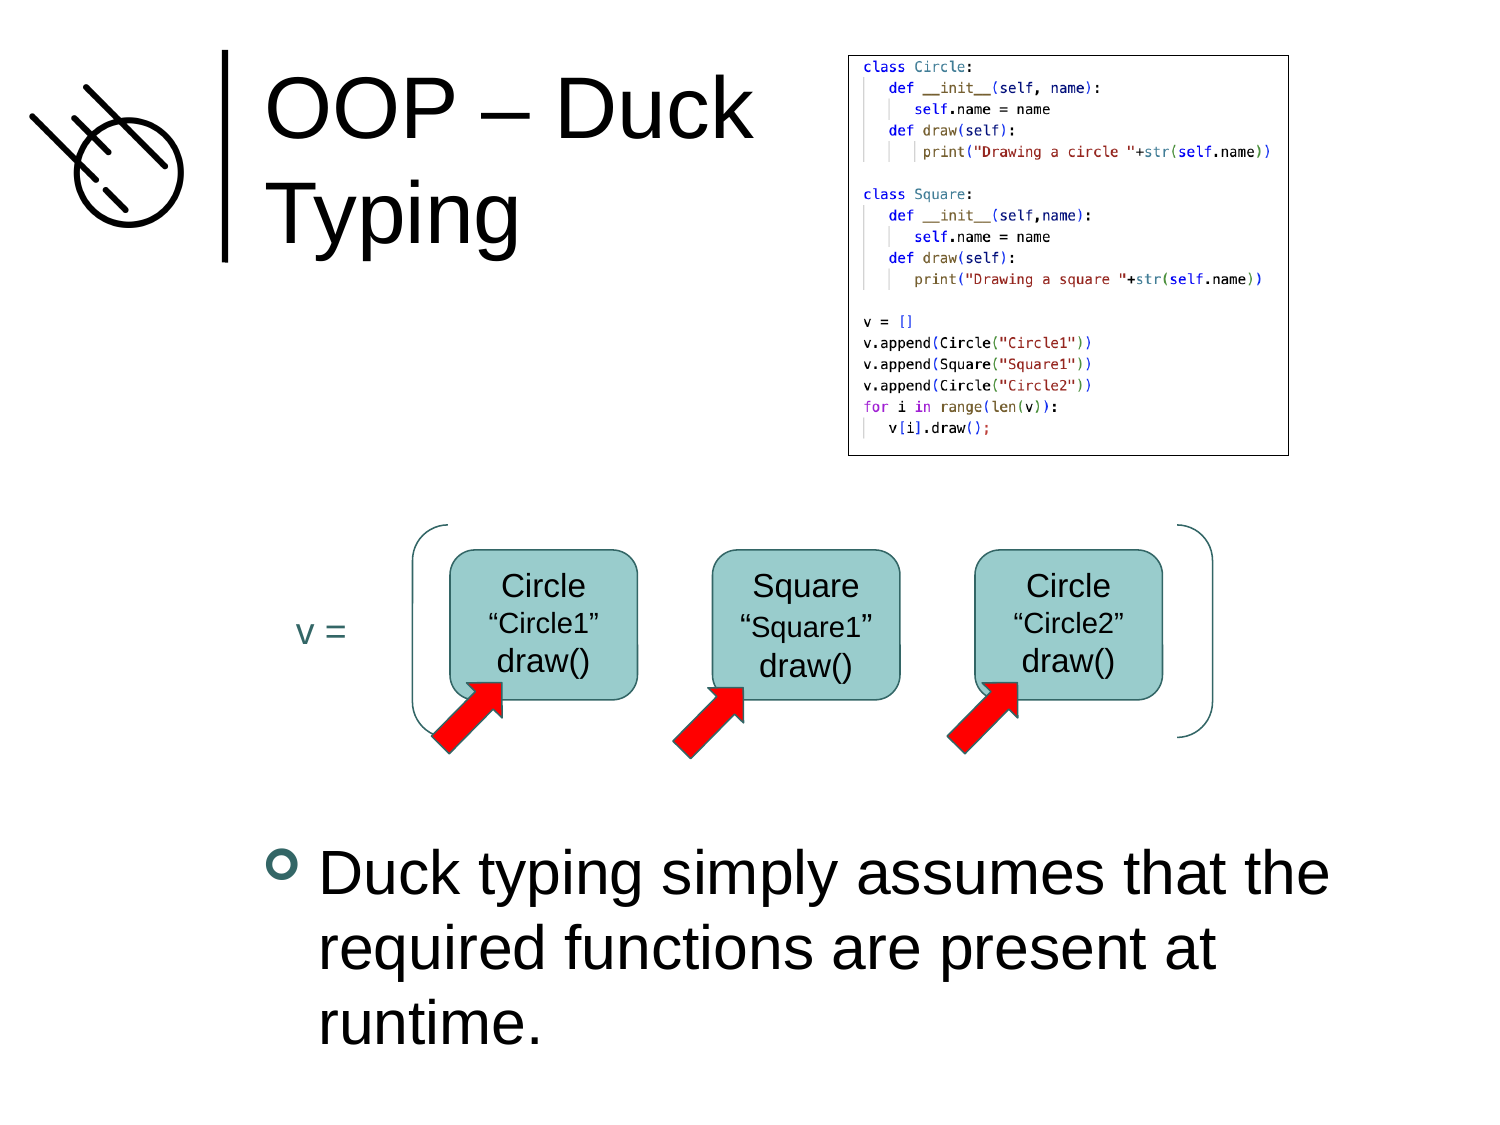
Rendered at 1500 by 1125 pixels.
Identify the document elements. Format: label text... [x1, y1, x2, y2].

text_box Circle “Circle2” draw() [975, 549, 1163, 700]
text_box [947, 682, 1018, 754]
text_box Square “Square1” draw() [712, 549, 901, 700]
text_box Circle “Circle1” draw() [450, 549, 638, 700]
picture [0, 49, 213, 263]
text_box [672, 687, 744, 759]
text_box v = [281, 599, 363, 660]
text_box [431, 682, 503, 754]
picture [848, 55, 1290, 456]
list Duck typing simply assumes that the required functions are present at runtime. [247, 825, 1398, 1070]
title OOP – Duck Typing [249, 31, 1400, 282]
text_box [412, 524, 1213, 738]
